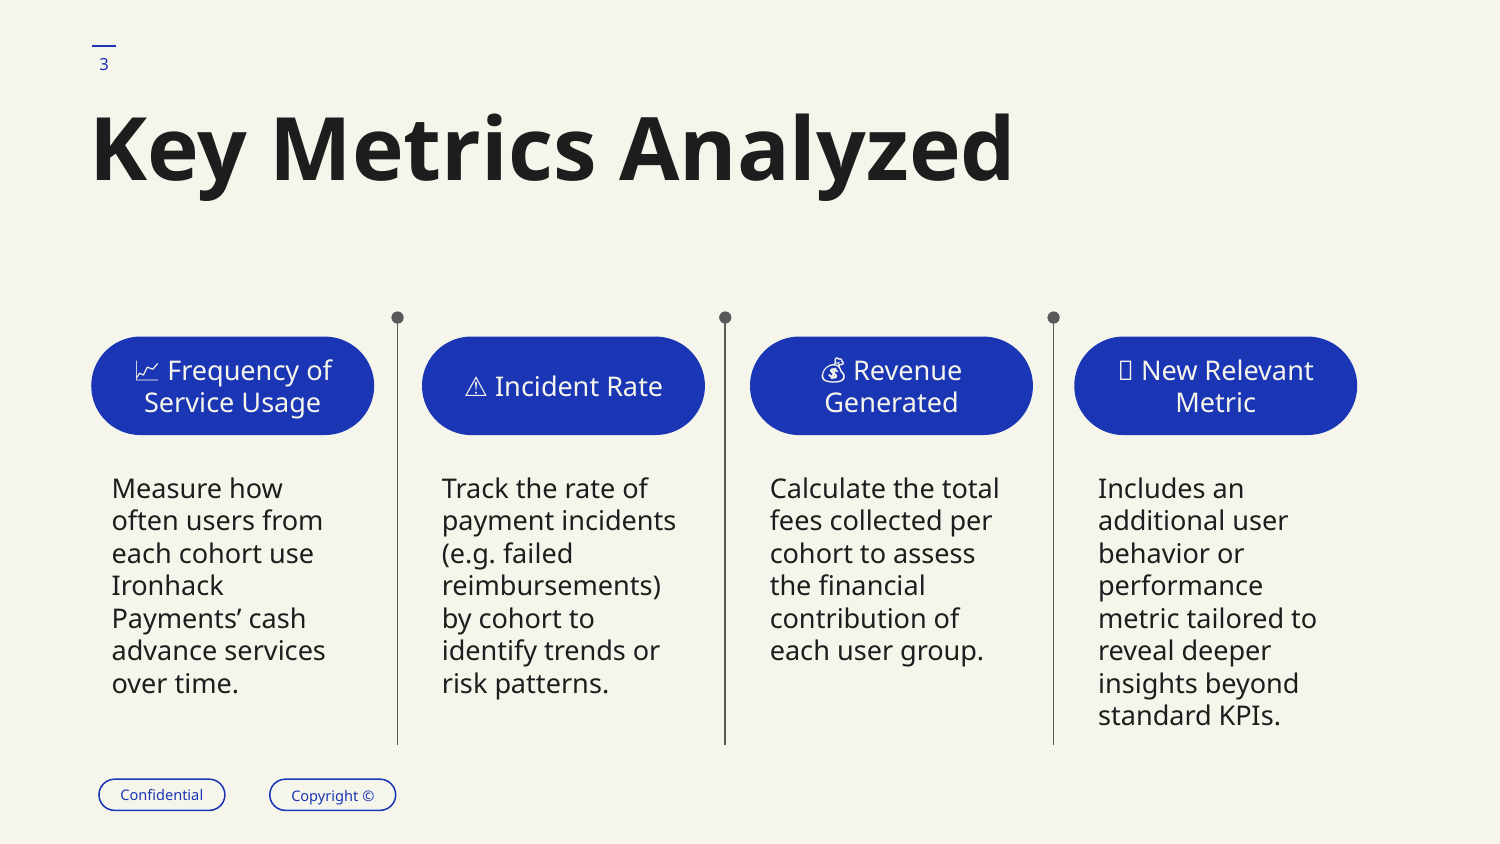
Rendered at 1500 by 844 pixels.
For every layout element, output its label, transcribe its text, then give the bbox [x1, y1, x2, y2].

text_box 📈 Frequency of Service Usage [91, 336, 375, 436]
title Key Metrics Analyzed [74, 97, 1201, 269]
list Track the rate of payment incidents (e.g. failed reimbursements) by cohort to identify trends or risk patterns. [426, 456, 696, 739]
list Measure how often users from each cohort use Ironhack Payments’ cash advance services over time. [96, 456, 366, 739]
text_box 💰 Revenue Generated [750, 336, 1033, 436]
text_box ⚠️ Incident Rate [422, 336, 705, 436]
slide_number ‹#› [69, 33, 140, 98]
list Calculate the total fees collected per cohort to assess the financial contribution of each user group. [754, 456, 1025, 739]
text_box 🧠 New Relevant Metric [1074, 336, 1358, 436]
list Includes an additional user behavior or performance metric tailored to reveal deeper insights beyond standard KPIs. [1083, 456, 1353, 739]
